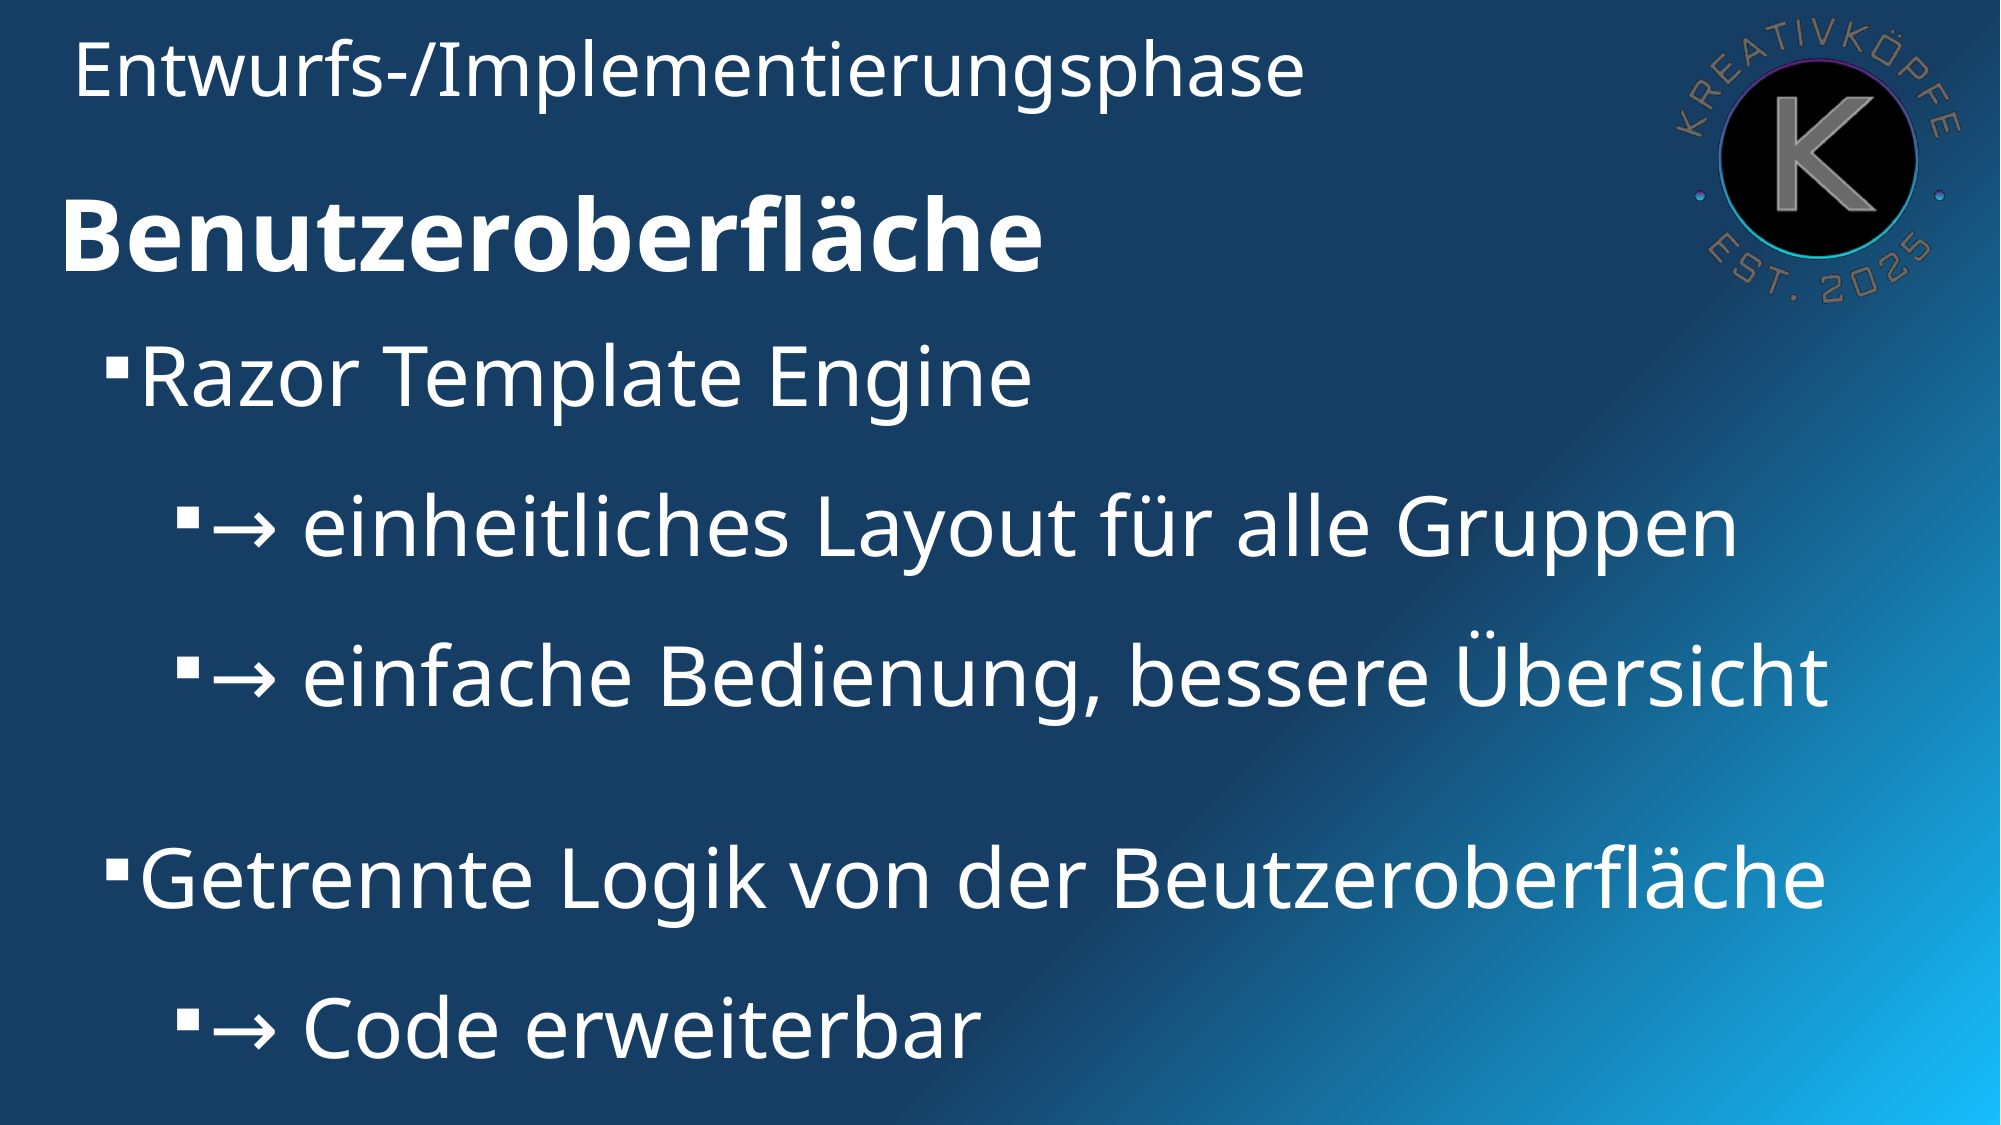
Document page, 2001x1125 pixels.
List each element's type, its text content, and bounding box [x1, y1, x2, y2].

text_box Entwurfs-/Implementierungsphase [58, 14, 1069, 141]
text_box Getrennte Logik von der Beutzeroberfläche → Code erweiterbar [88, 767, 1746, 1062]
picture [1661, 14, 1976, 310]
text_box Benutzeroberfläche [43, 164, 1061, 300]
text_box Razor Template Engine → einheitliches Layout für alle Gruppen → einfache Bedienung, bessere Übersicht [88, 265, 1890, 839]
